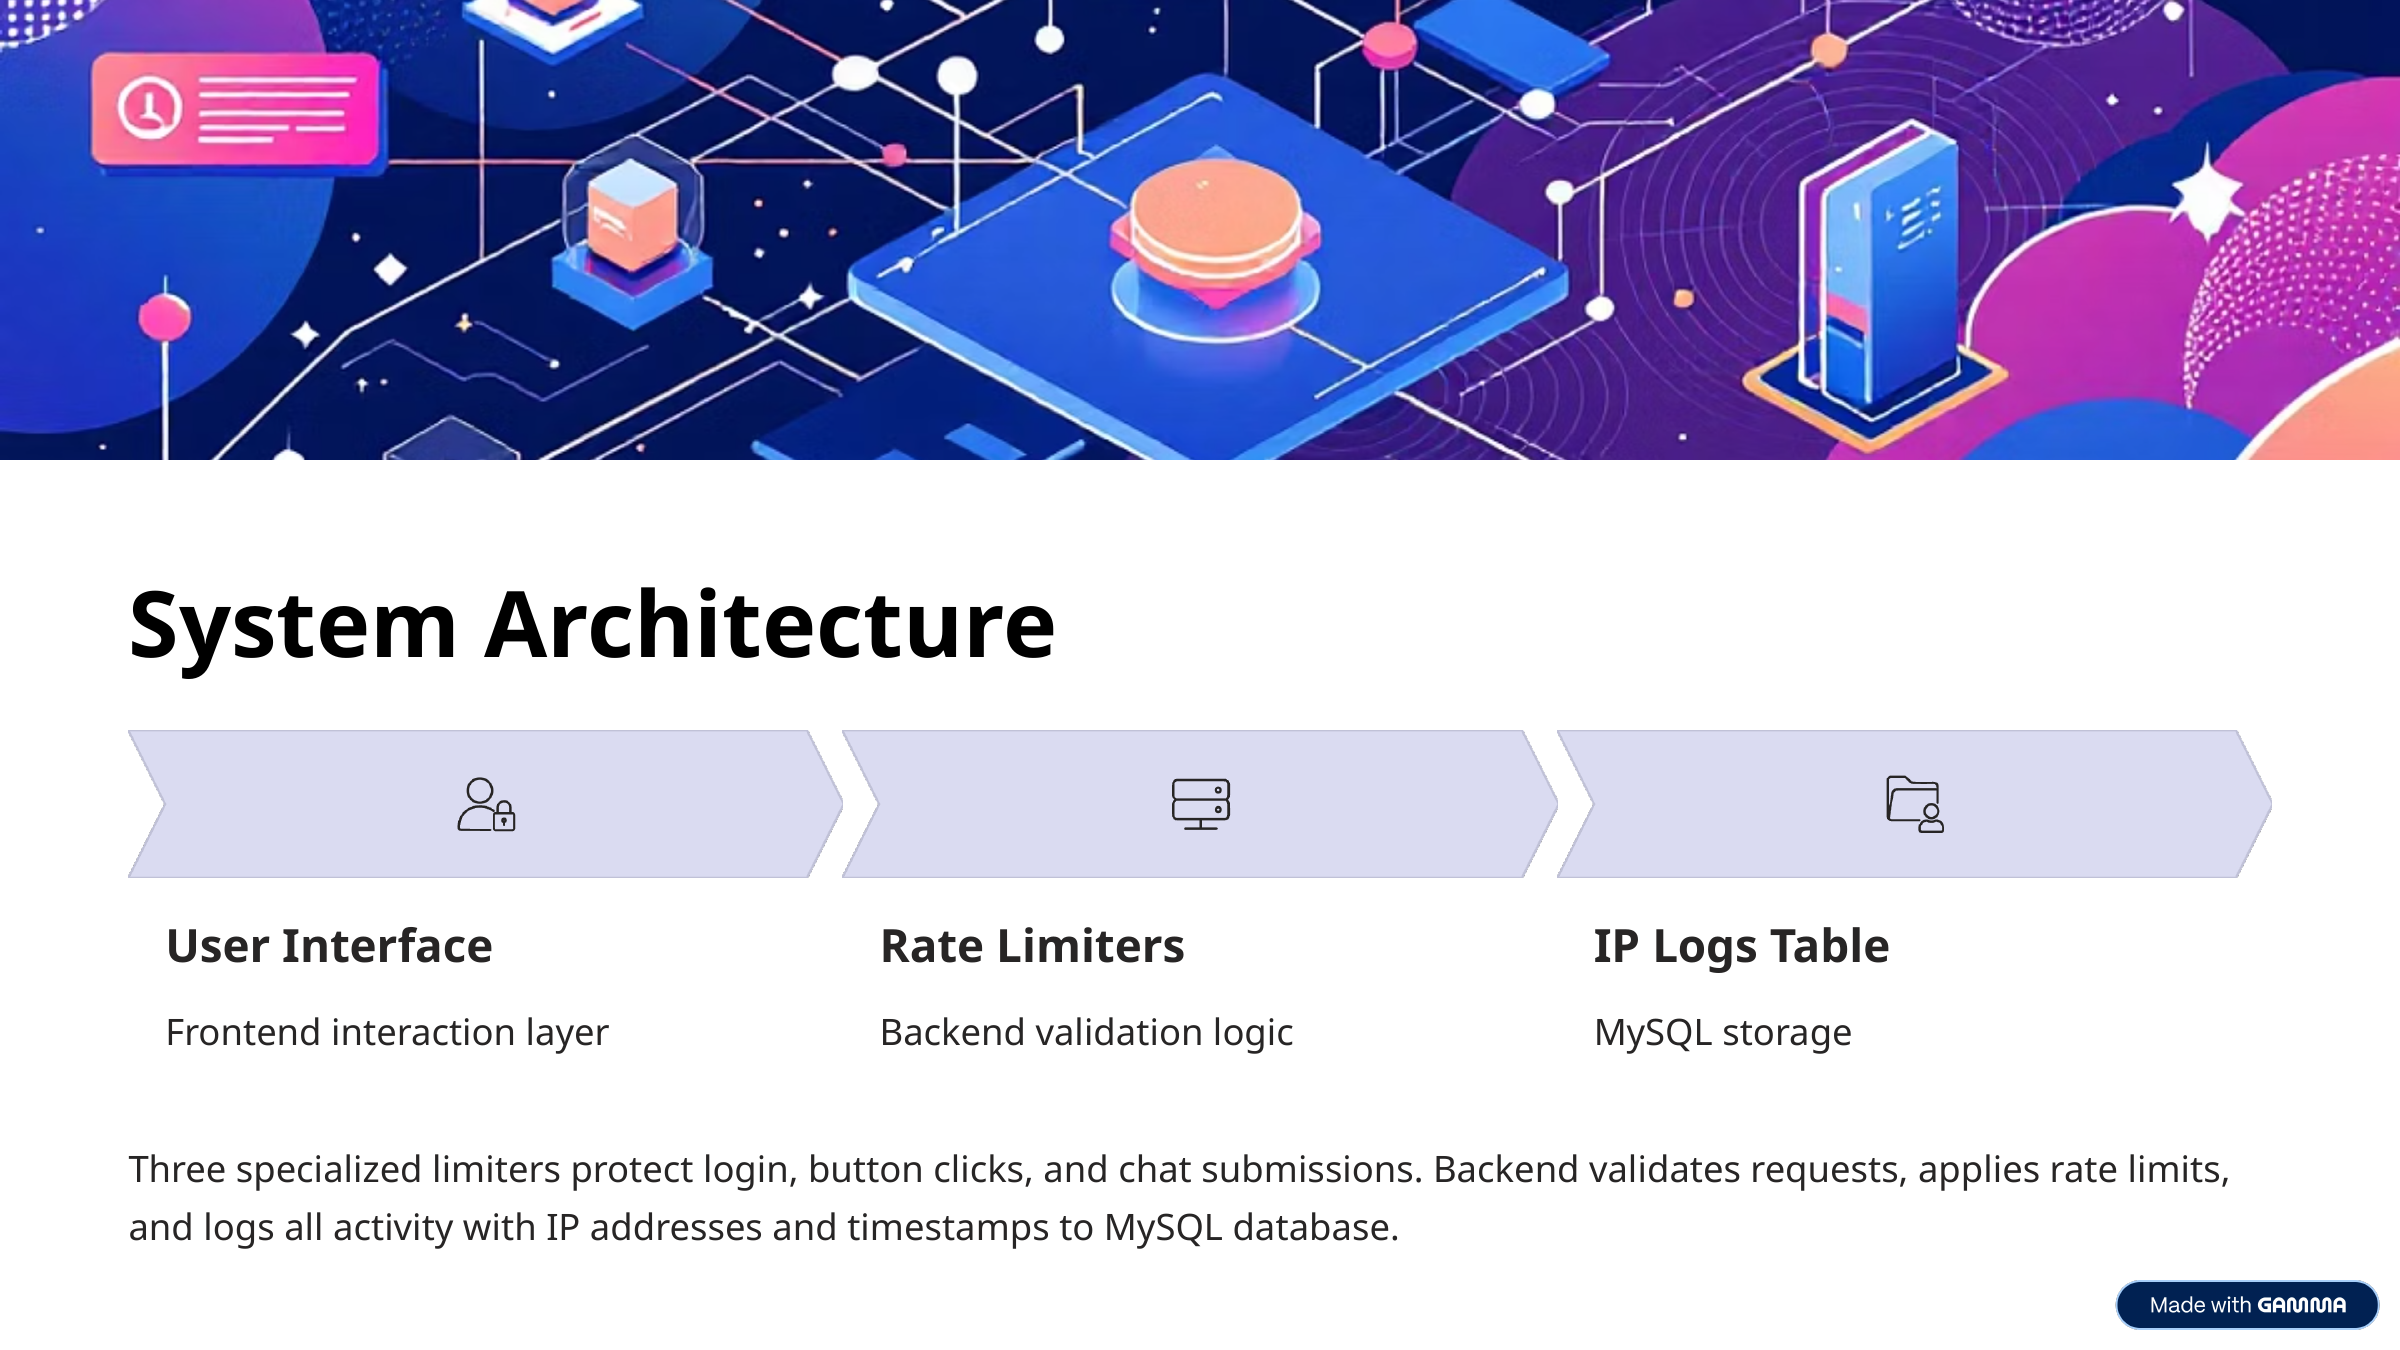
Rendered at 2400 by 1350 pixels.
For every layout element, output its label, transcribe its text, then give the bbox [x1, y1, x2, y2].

text_box Backend validation logic [879, 994, 1521, 1053]
picture [2106, 1271, 2389, 1339]
text_box Rate Limiters [879, 914, 1340, 973]
text_box Frontend interaction layer [165, 994, 807, 1053]
picture [0, 0, 2400, 460]
text_box IP Logs Table [1593, 914, 2054, 973]
picture [128, 730, 2272, 878]
text_box System Architecture [128, 560, 1052, 676]
text_box Three specialized limiters protect login, button clicks, and chat submissions. Backend validates requests, applies rate limits, and logs all activity with IP addresses and timestamps to MySQL database. [128, 1131, 2272, 1249]
text_box MySQL storage [1593, 994, 2235, 1053]
text_box User Interface [165, 914, 625, 973]
